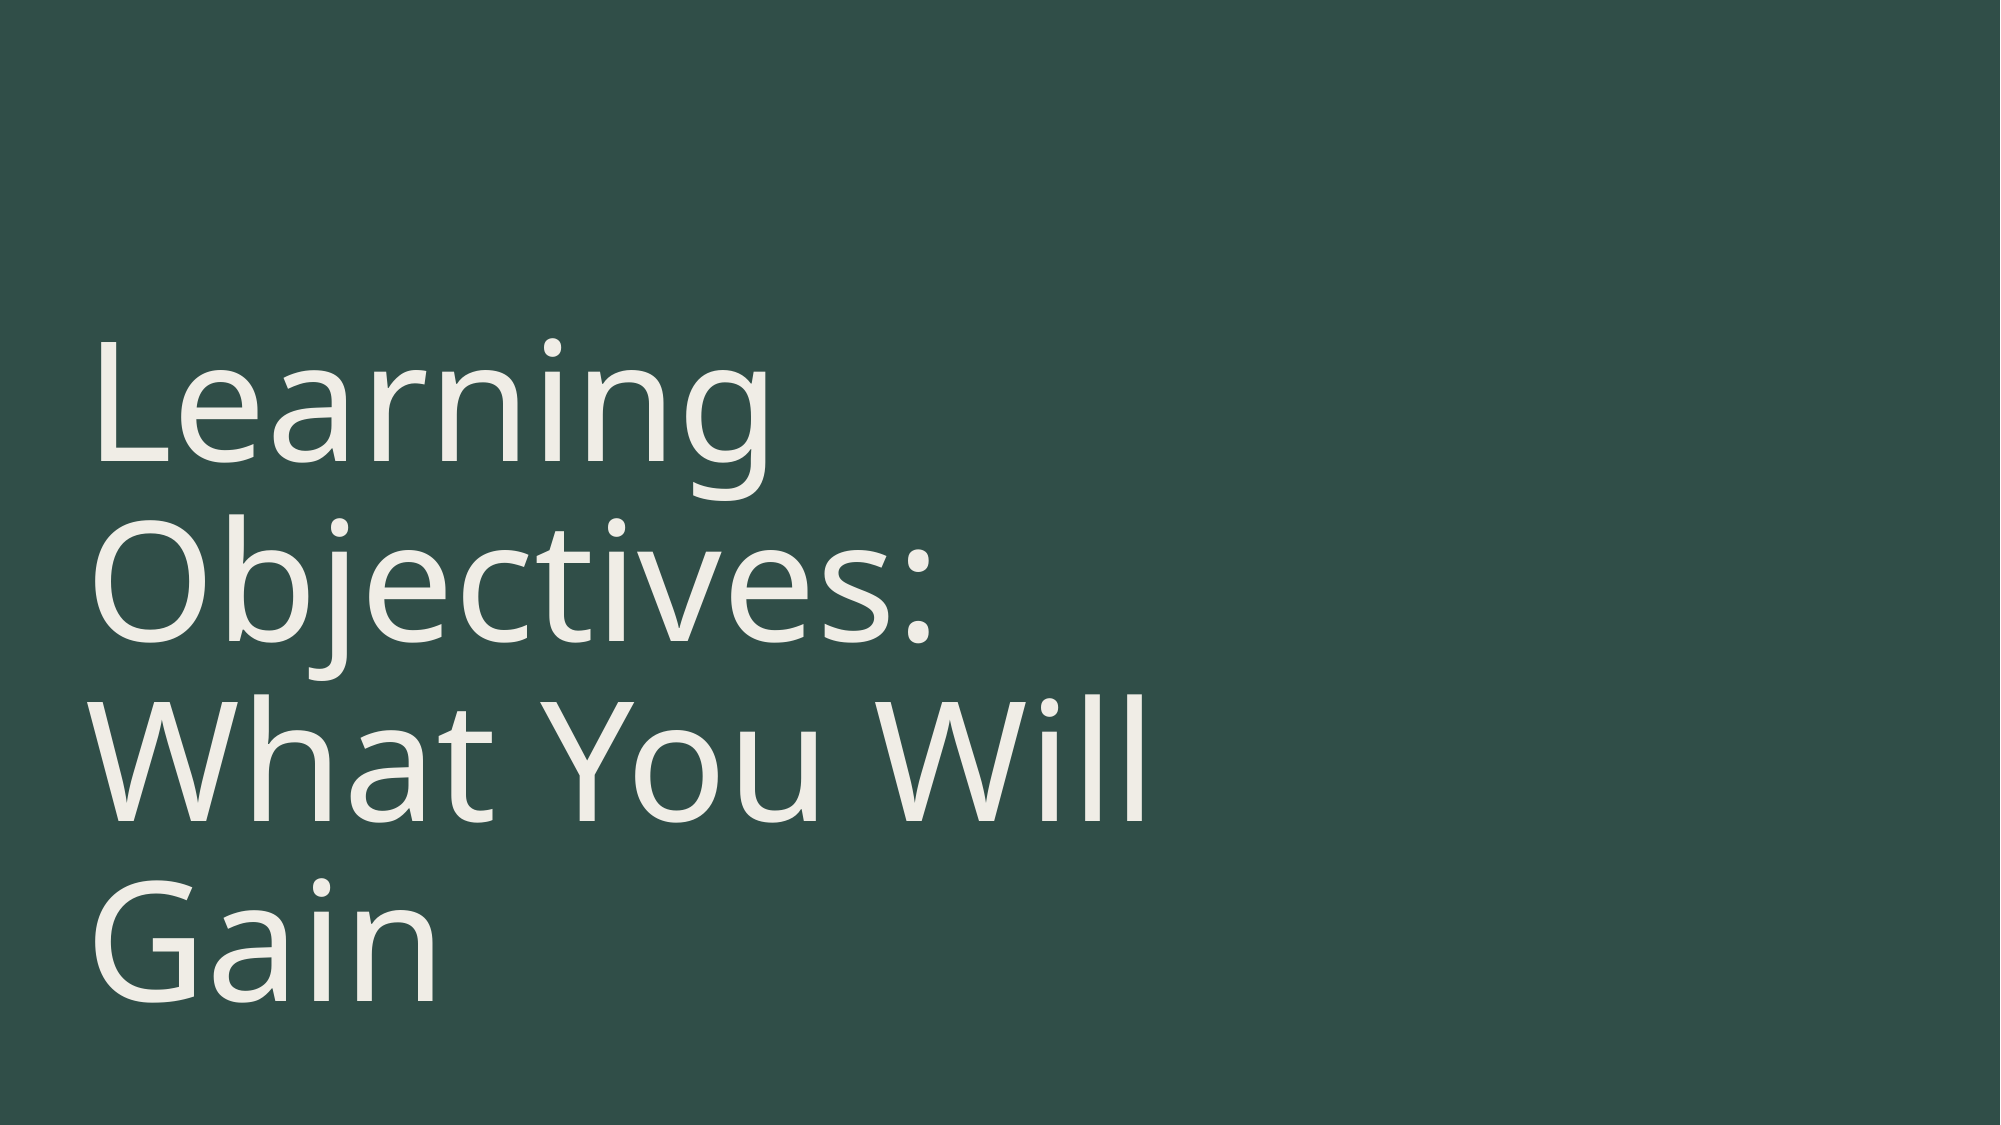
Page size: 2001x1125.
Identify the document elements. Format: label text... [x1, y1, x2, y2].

title Learning Objectives: What You Will Gain [70, 296, 1346, 1046]
